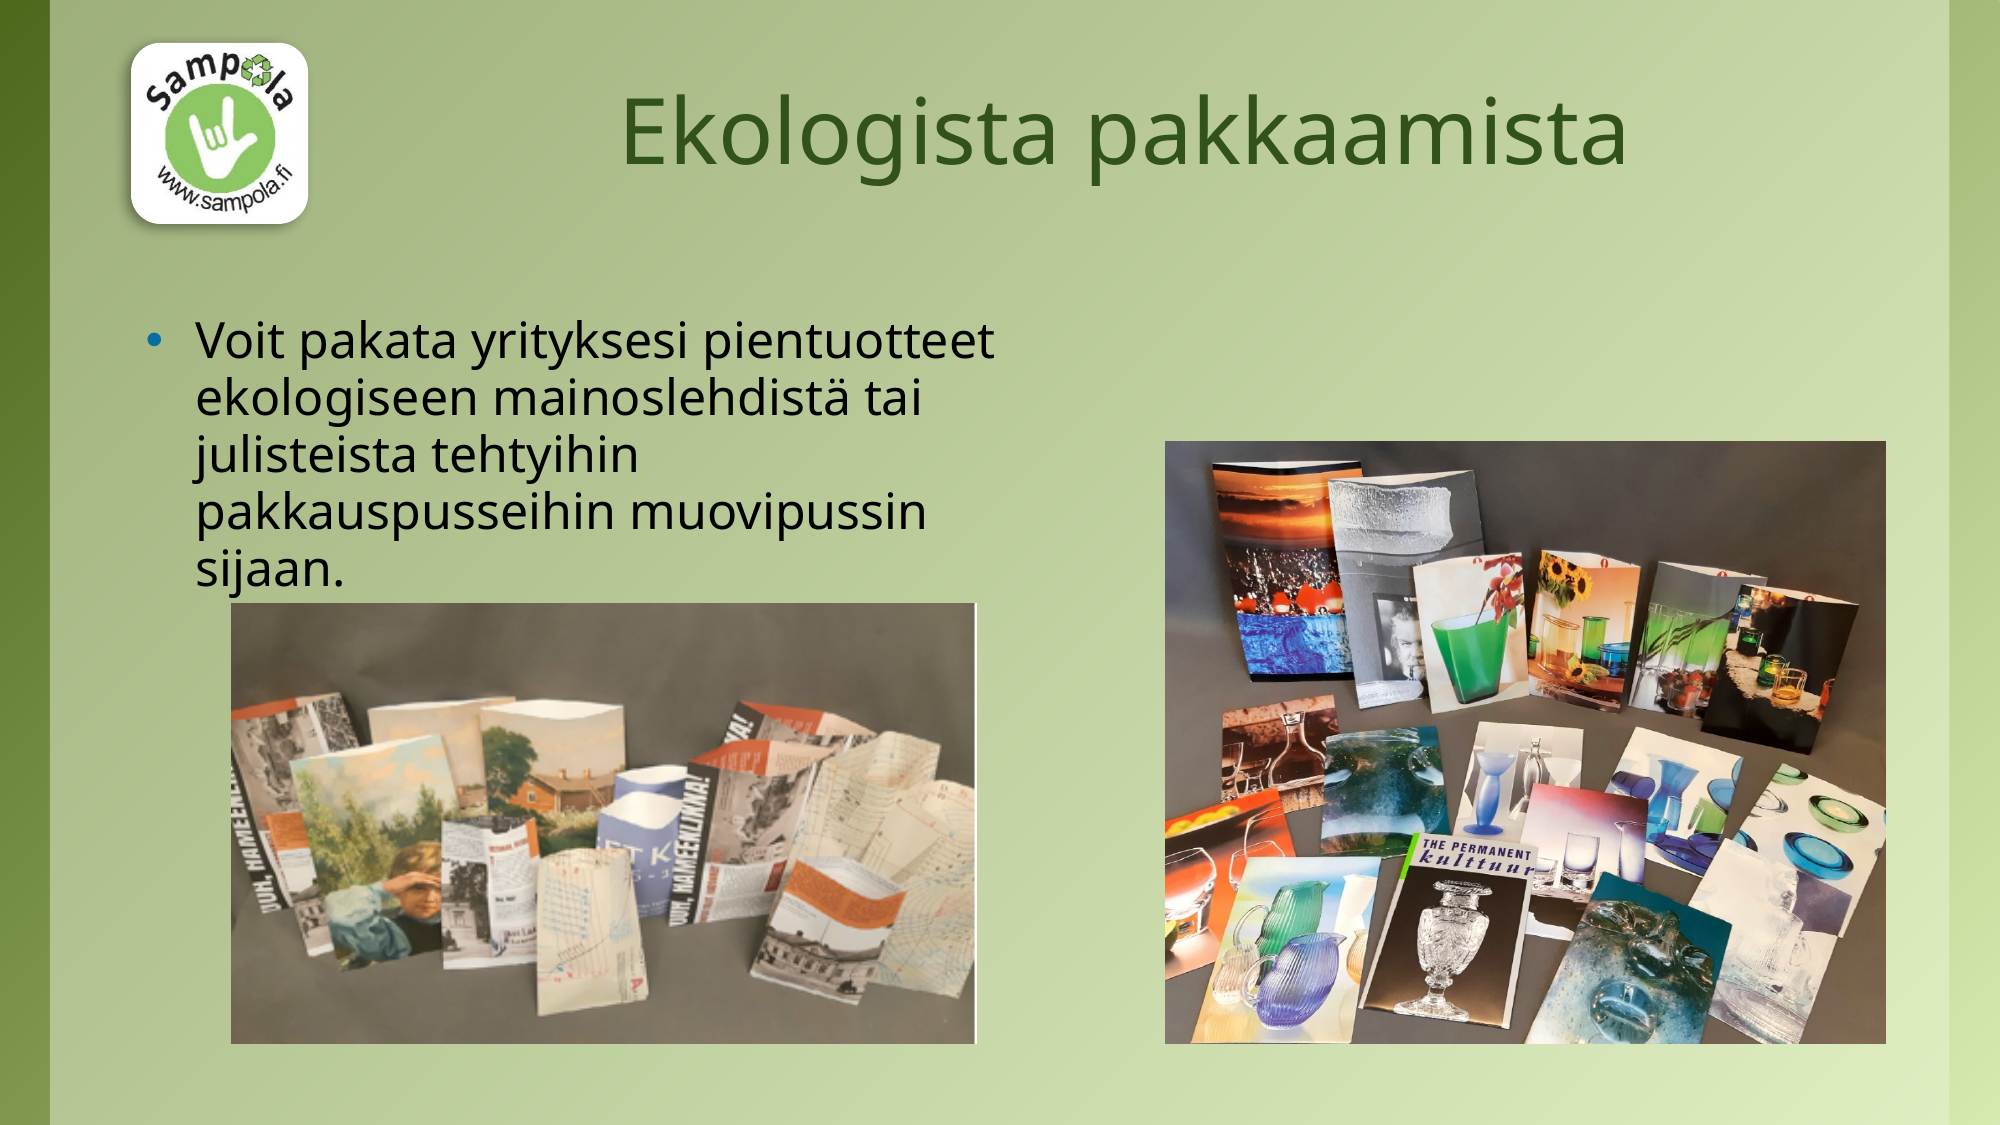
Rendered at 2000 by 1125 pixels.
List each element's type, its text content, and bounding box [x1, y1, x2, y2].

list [1165, 441, 1886, 1045]
picture [231, 603, 977, 1045]
list Voit pakata yrityksesi pientuotteet ekologiseen mainoslehdistä tai julisteista tehtyihin pakkauspusseihin muovipussin sijaan. [125, 302, 1083, 1083]
picture [130, 42, 309, 224]
title Ekologista pakkaamista [598, 42, 1910, 194]
